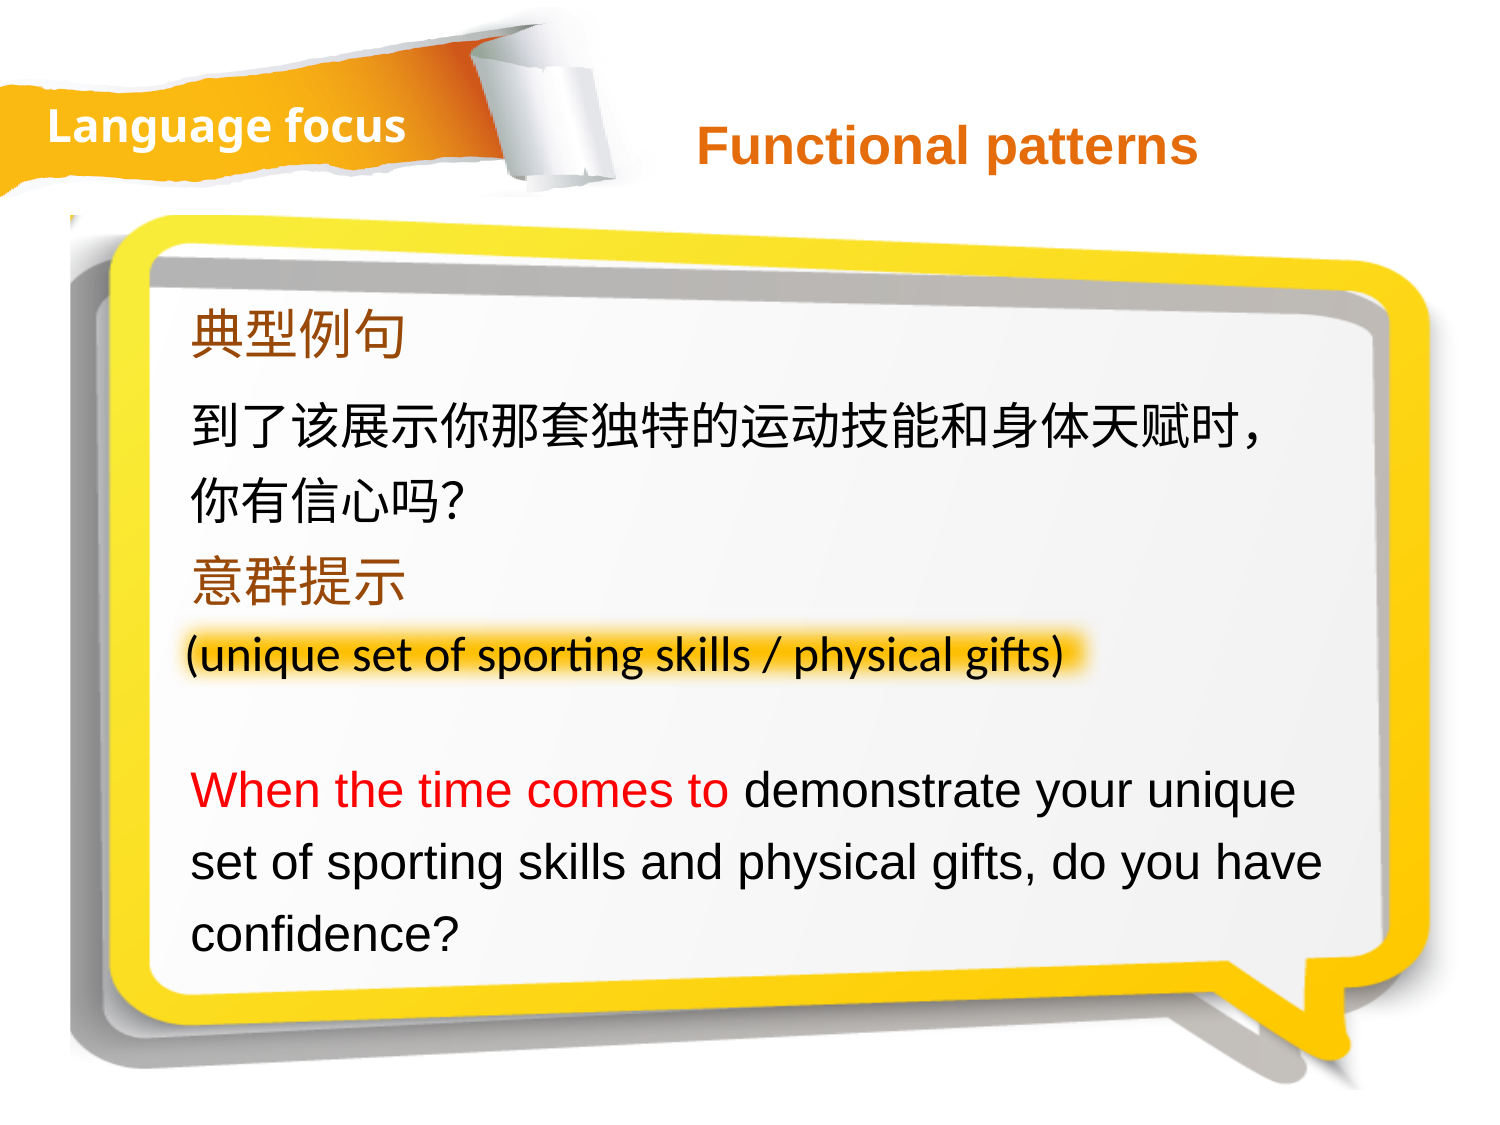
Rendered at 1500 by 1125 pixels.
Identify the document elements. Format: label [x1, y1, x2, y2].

text_box [0, 6, 1219, 197]
picture [70, 215, 1478, 1091]
